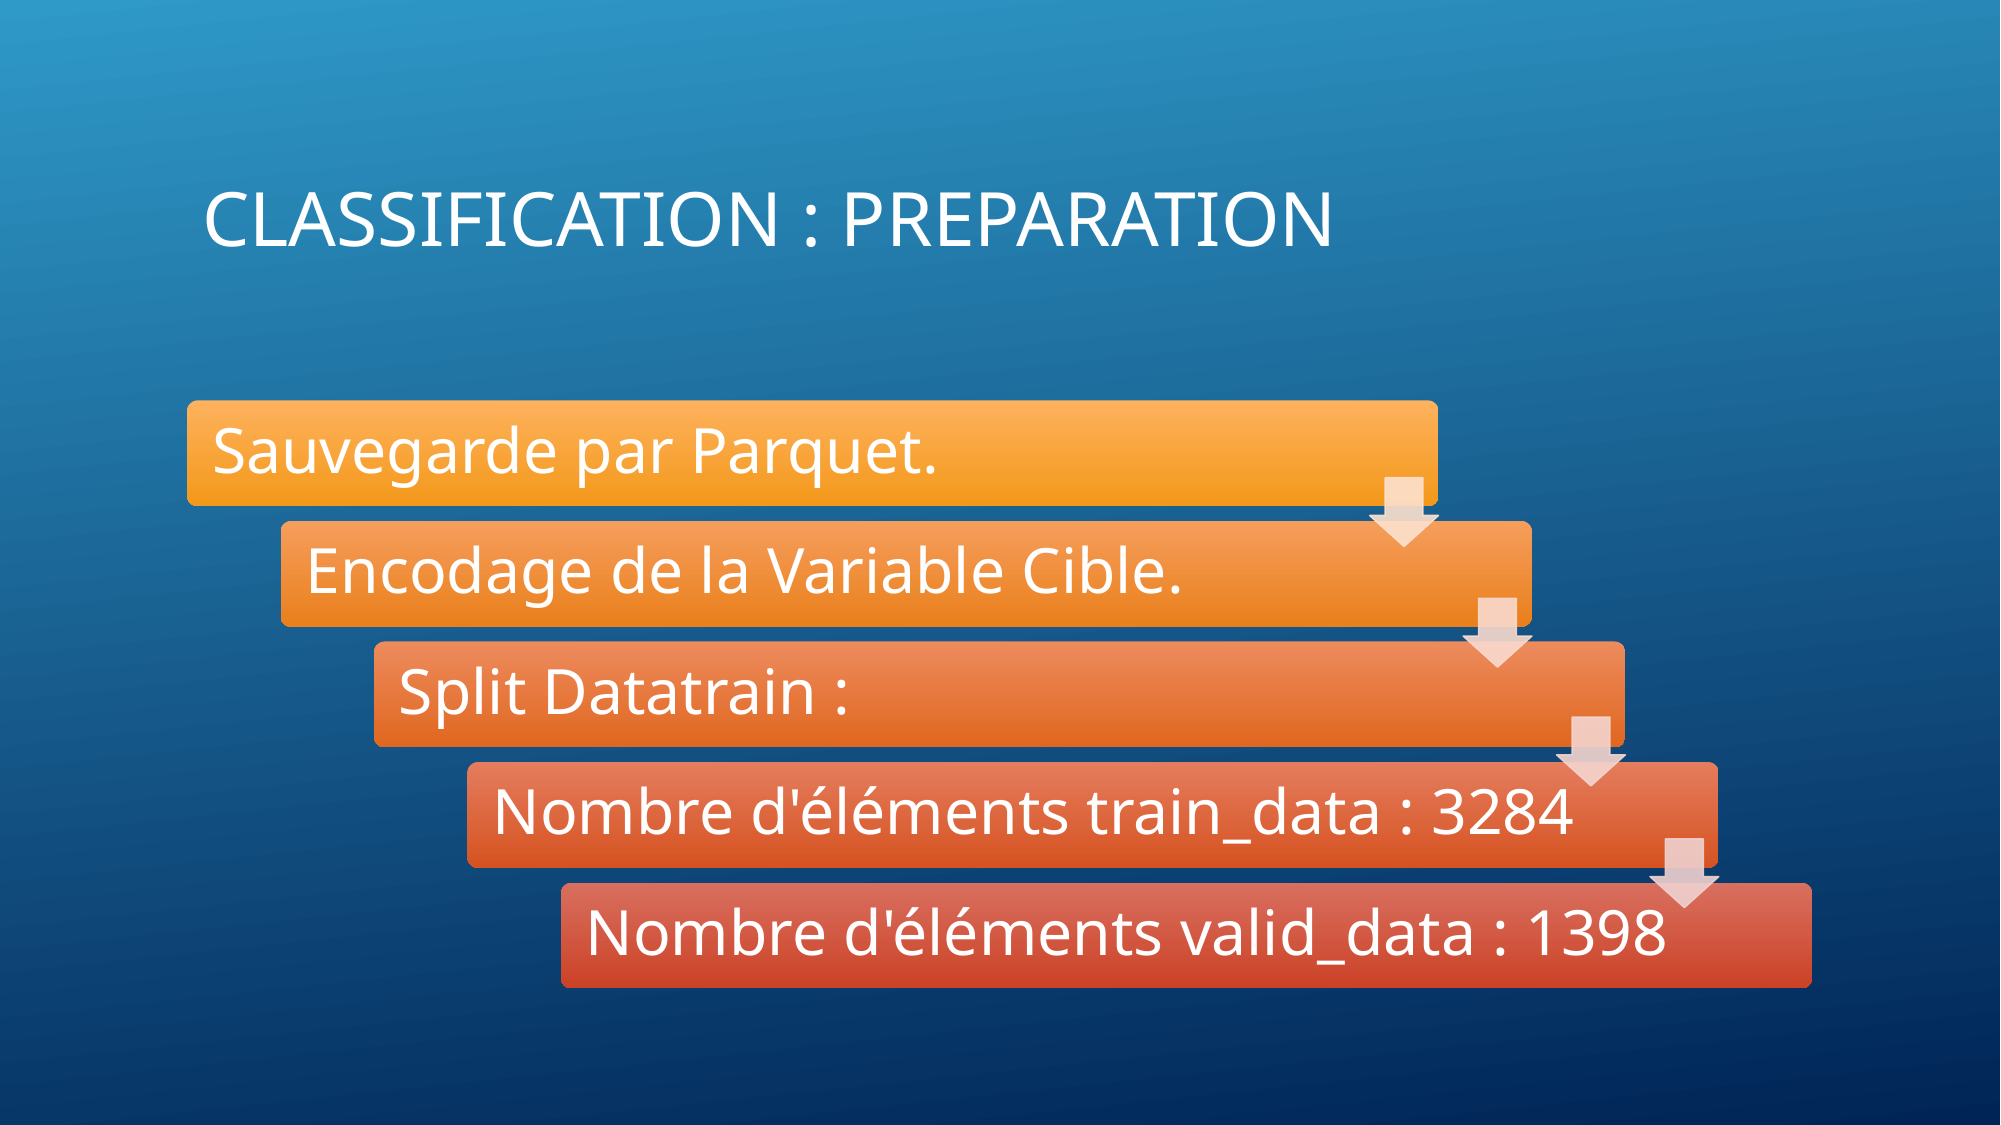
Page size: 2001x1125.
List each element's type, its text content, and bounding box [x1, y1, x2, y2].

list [186, 400, 1813, 989]
title CLASSIFICATION : PREPARATION [187, 101, 1813, 344]
text_box [0, 0, 2000, 1125]
